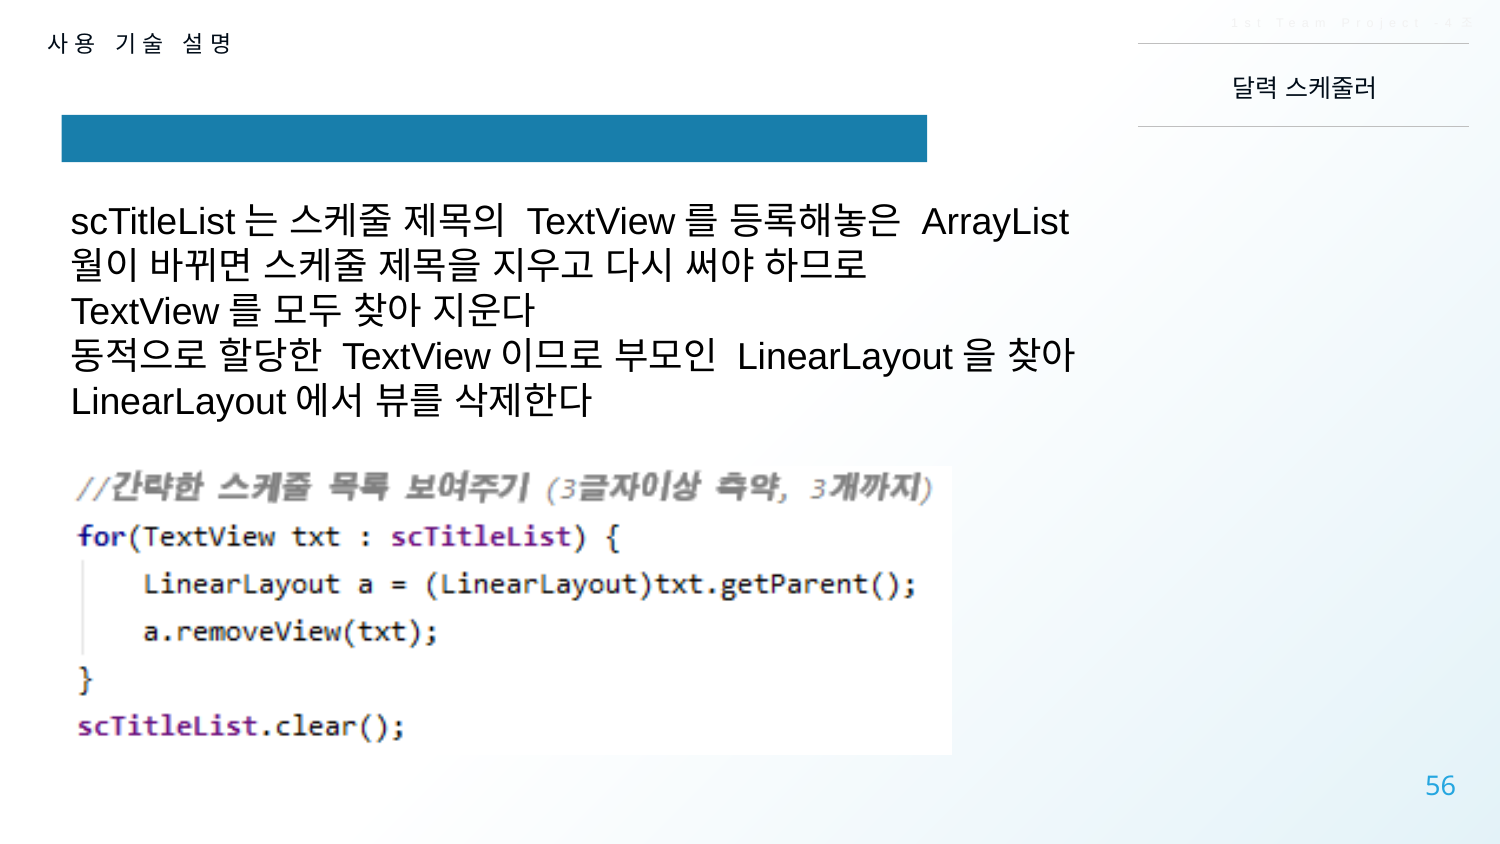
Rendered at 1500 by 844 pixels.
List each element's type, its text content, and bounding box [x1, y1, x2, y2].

picture [61, 466, 952, 755]
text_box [1137, 7, 1494, 127]
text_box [61, 114, 928, 165]
text_box 사용 기술 설명 [32, 22, 260, 65]
text_box scTitleList는 스케줄 제목의 TextView를 등록해놓은 ArrayList 월이 바뀌면 스케줄 제목을 지우고 다시 써야 하므로 TextView를 모두 찾아 지운다 동적으로 할당한 TextView이므로 부모인 LinearLayout을 찾아 LinearLayout에서 뷰를 삭제한다 [55, 189, 1367, 430]
slide_number 56 [1366, 754, 1457, 819]
